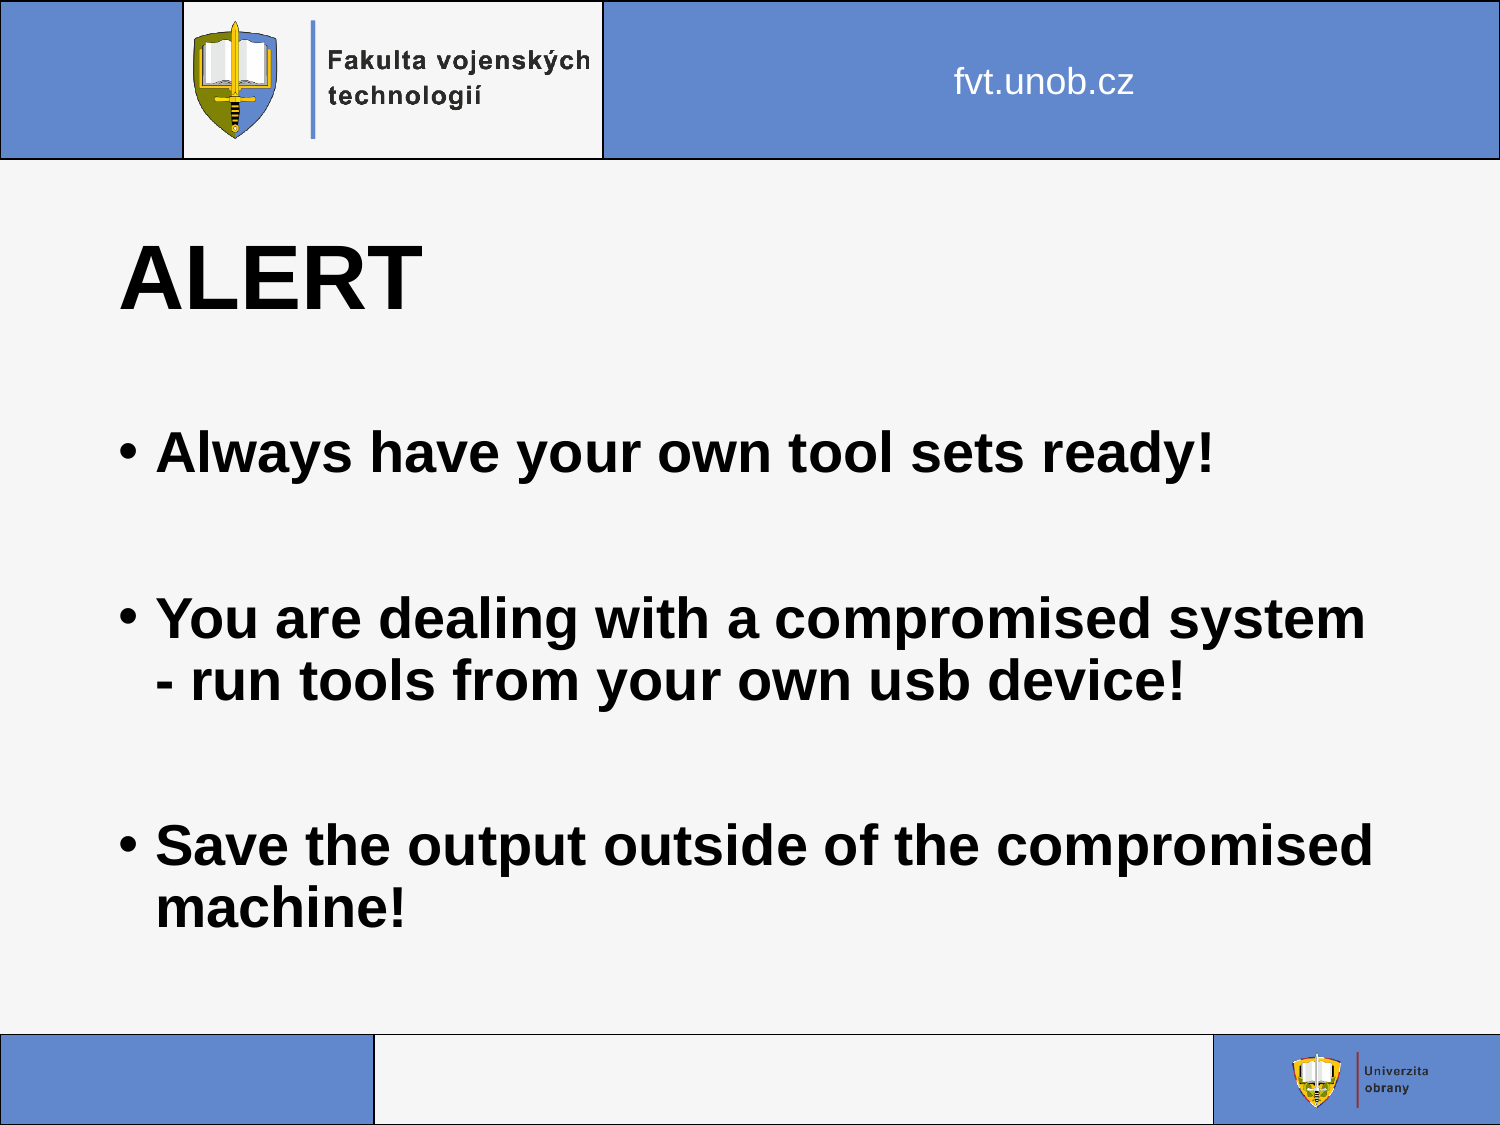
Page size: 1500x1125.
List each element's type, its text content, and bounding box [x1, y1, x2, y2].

title ALERT [103, 171, 1397, 389]
list Always have your own tool sets ready! You are dealing with a compromised system - run tools from your own usb device! Save the output outside of the compromised machine! [103, 415, 1397, 1014]
picture [193, 20, 589, 139]
picture [1292, 1052, 1428, 1108]
